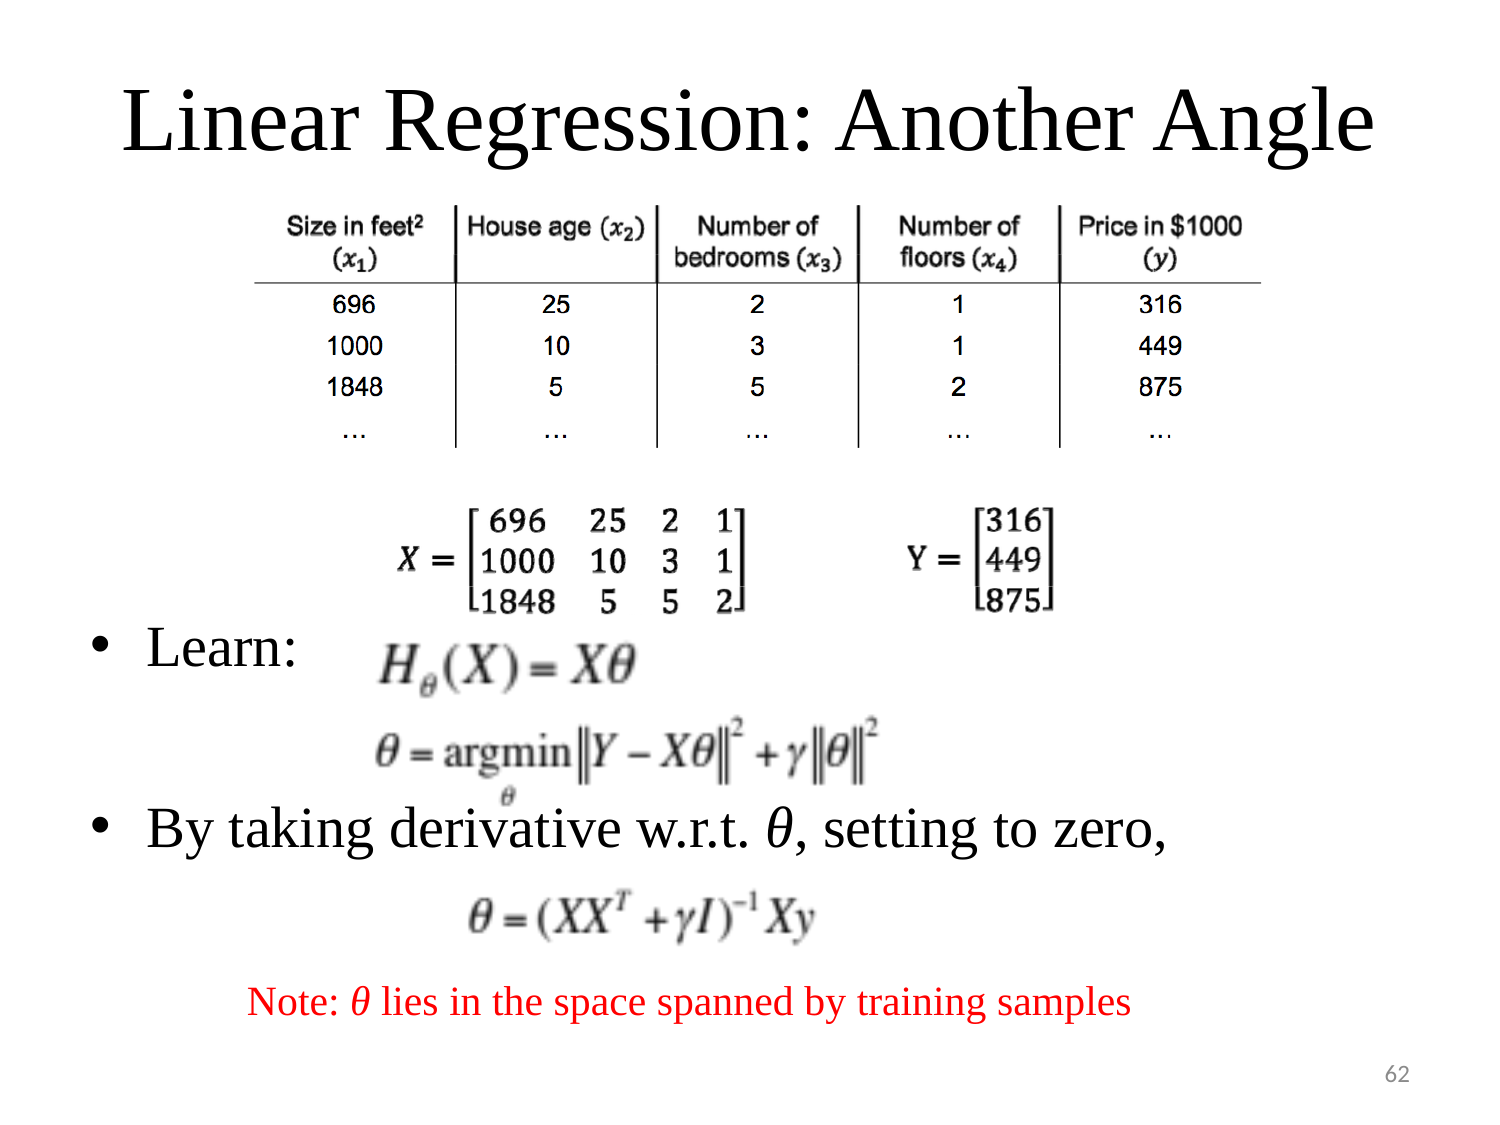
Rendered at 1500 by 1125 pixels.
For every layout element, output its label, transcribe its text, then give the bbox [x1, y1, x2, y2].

slide_number 62 [1074, 1042, 1425, 1103]
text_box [464, 880, 821, 950]
text_box Note: θ lies in the space spanned by training samples [227, 966, 1152, 1032]
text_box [371, 641, 643, 707]
picture [241, 196, 1272, 632]
list Learn: By taking derivative w.r.t. θ, setting to zero, [75, 229, 1425, 1005]
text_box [371, 707, 887, 811]
title Linear Regression: Another Angle [75, 20, 1425, 208]
